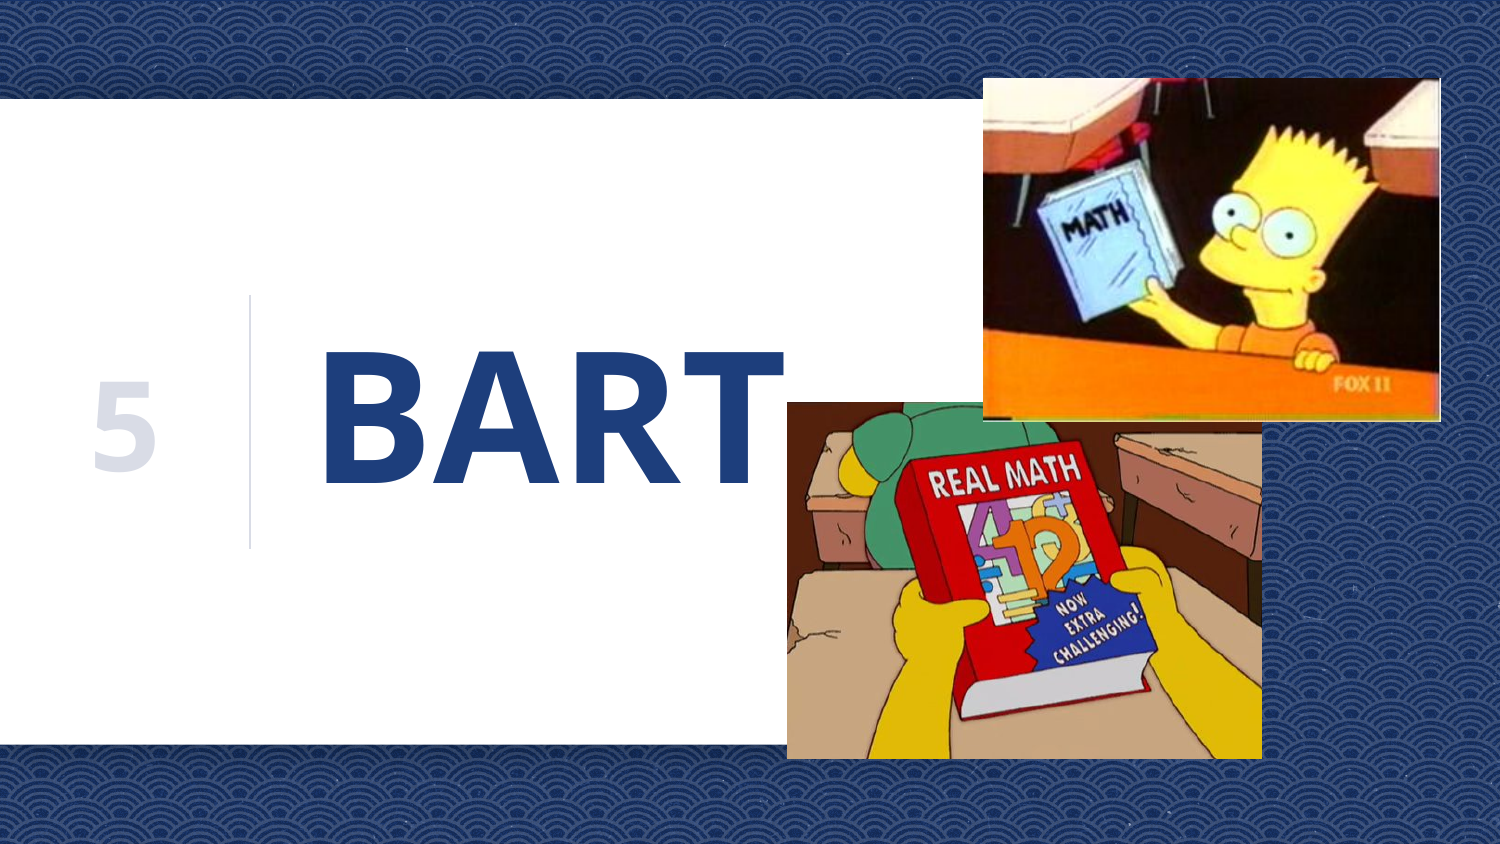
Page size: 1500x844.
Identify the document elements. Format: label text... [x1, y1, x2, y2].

title BART [310, 364, 904, 520]
picture [0, 1, 1500, 844]
text_box 5 [0, 295, 251, 549]
